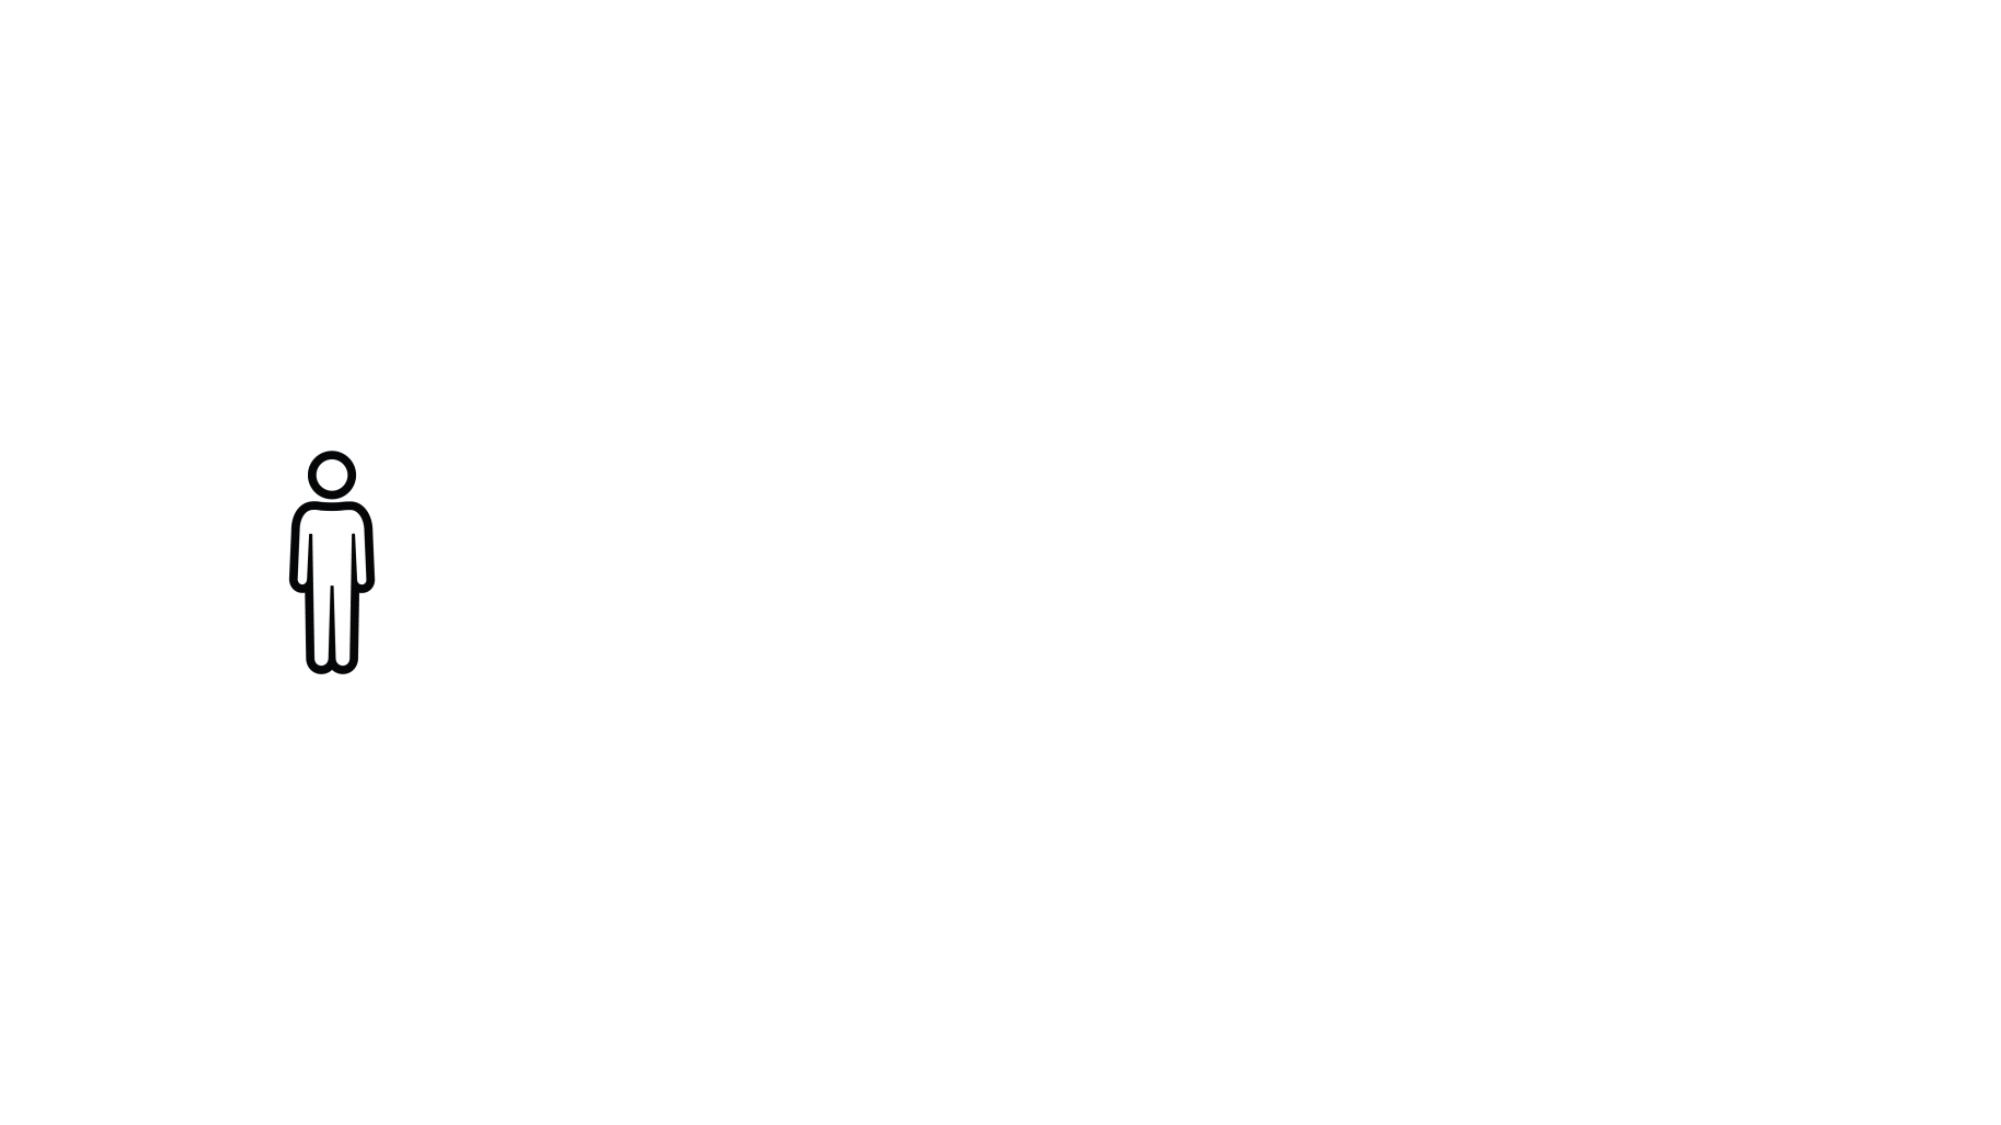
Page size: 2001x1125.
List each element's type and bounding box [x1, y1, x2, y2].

picture [156, 387, 507, 738]
